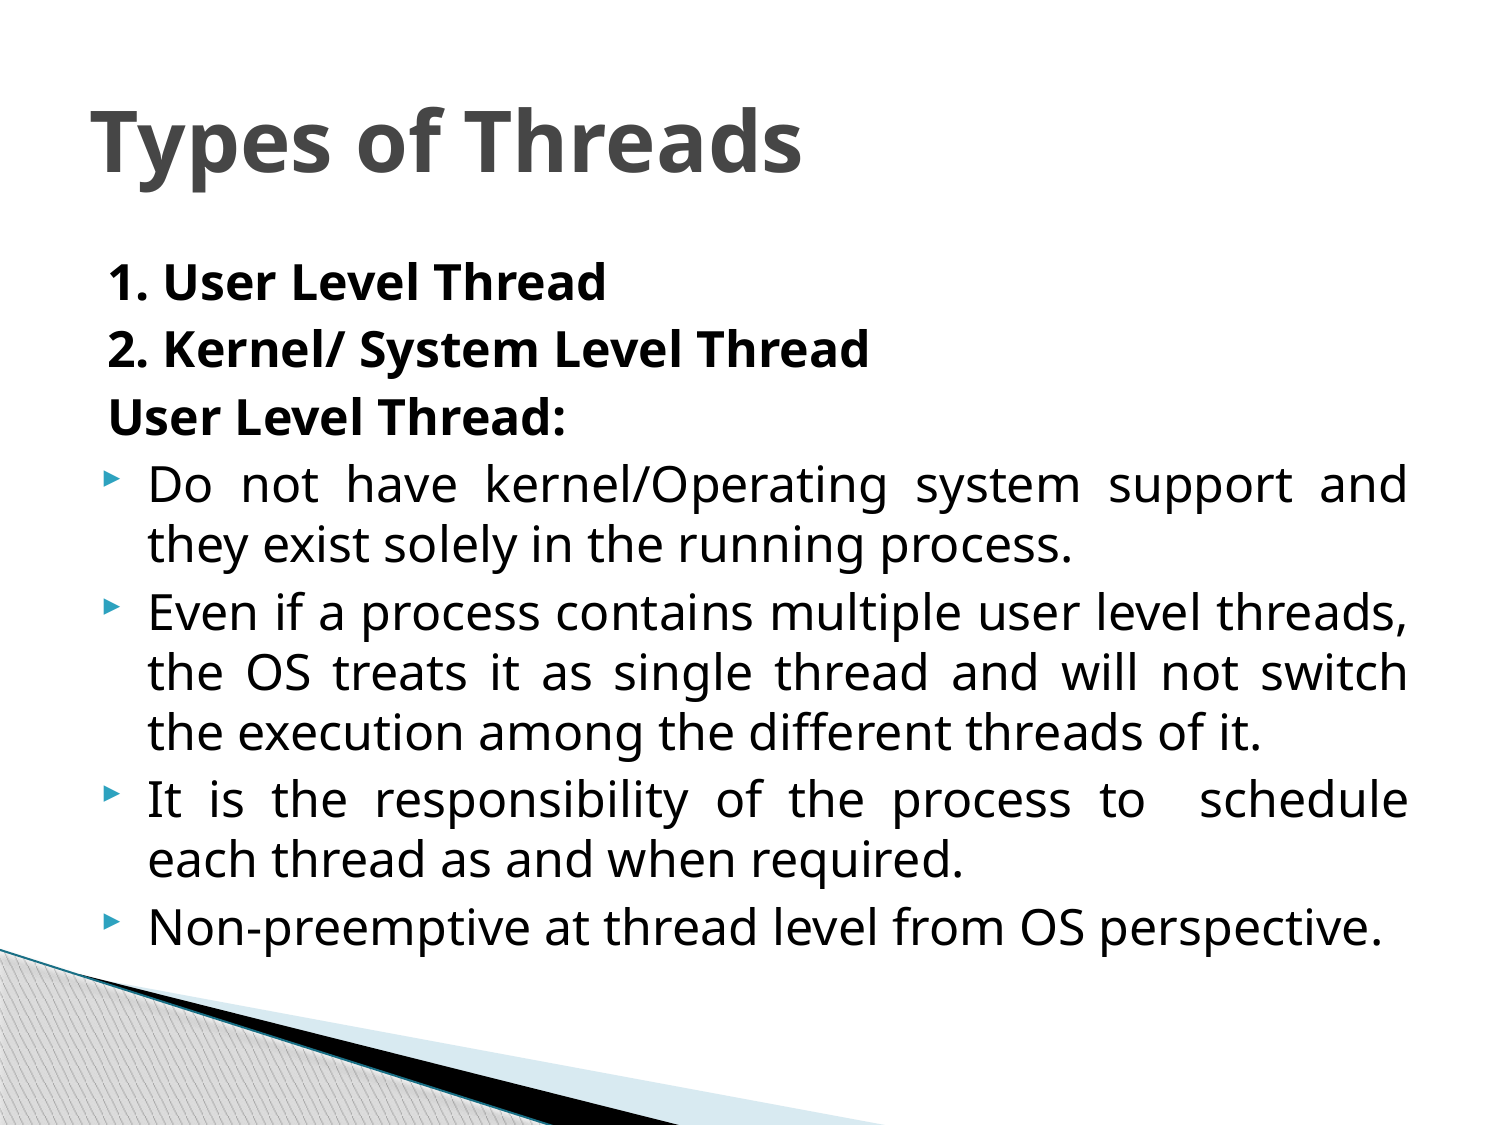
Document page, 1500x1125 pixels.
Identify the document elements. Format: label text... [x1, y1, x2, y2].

title Types of Threads [75, 45, 1425, 233]
list 1. User Level Thread 2. Kernel/ System Level Thread User Level Thread: Do not have kernel/Operating system support and they exist solely in the running process. Even if a process contains multiple user level threads, the OS treats it as single thread and will not switch the execution among the different threads of it. It is the responsibility of the process to schedule each thread as and when required. Non-preemptive at thread level from OS perspective. [75, 243, 1425, 986]
